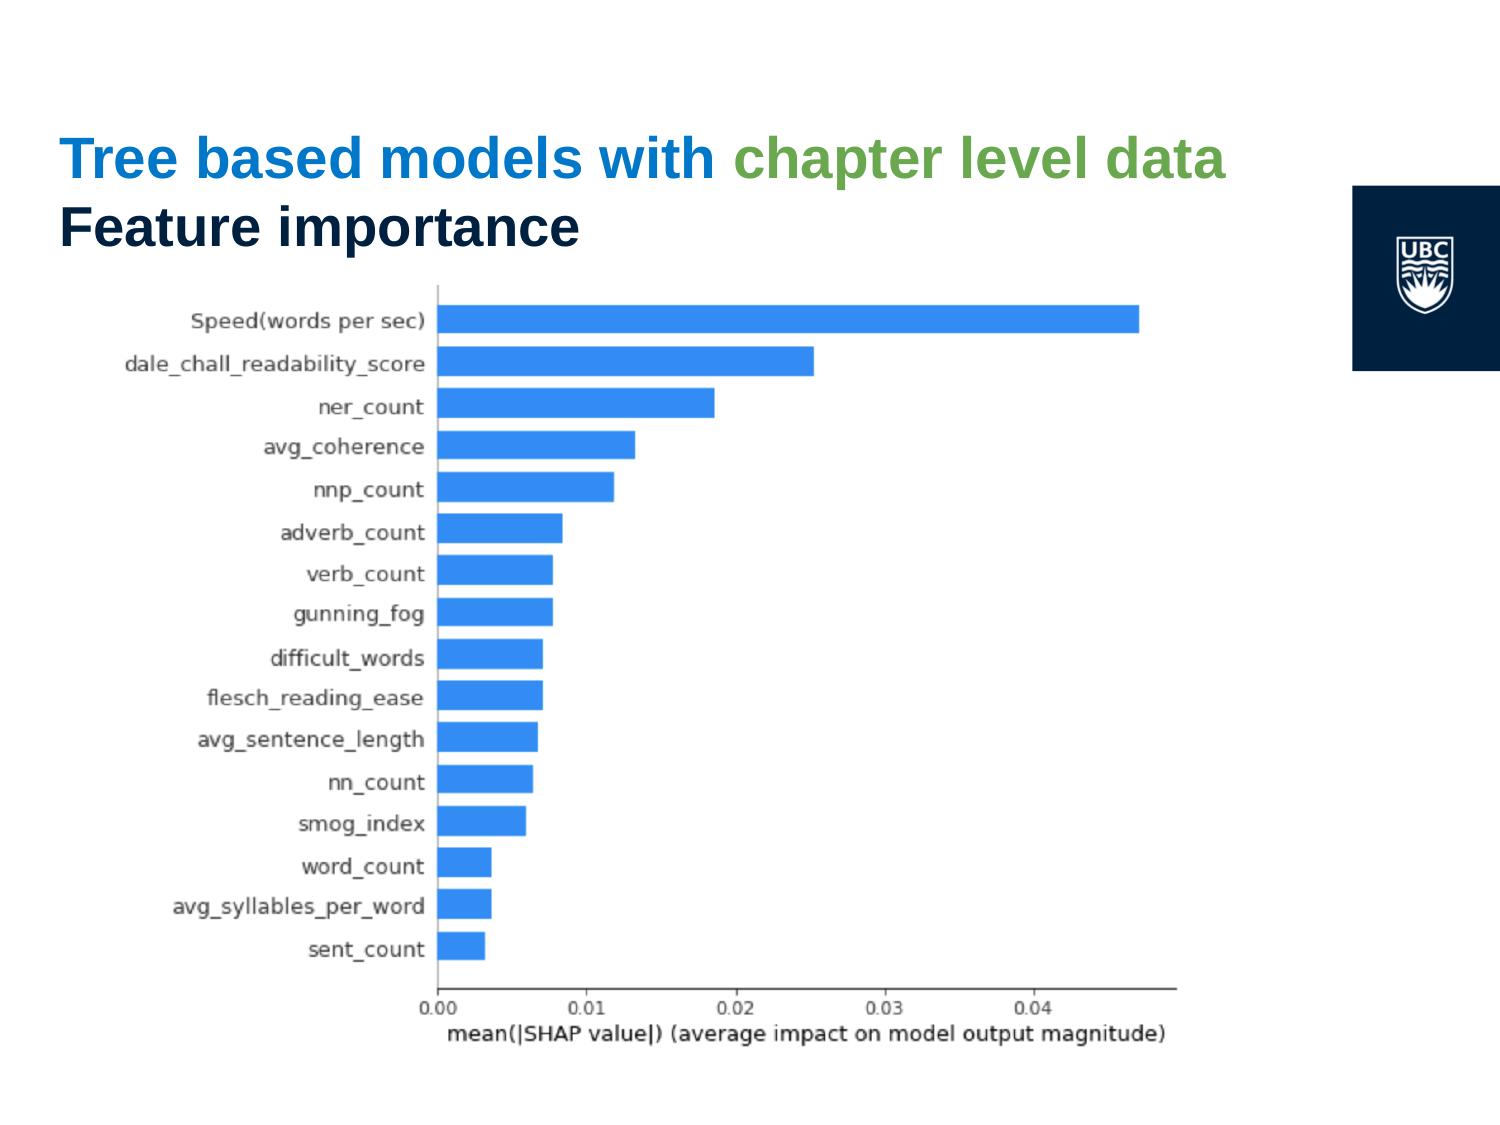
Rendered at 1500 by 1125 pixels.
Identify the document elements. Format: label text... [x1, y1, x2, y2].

picture [1391, 232, 1459, 318]
picture [106, 284, 1205, 1067]
title Tree based models with chapter level data Feature importance [59, 120, 1351, 338]
